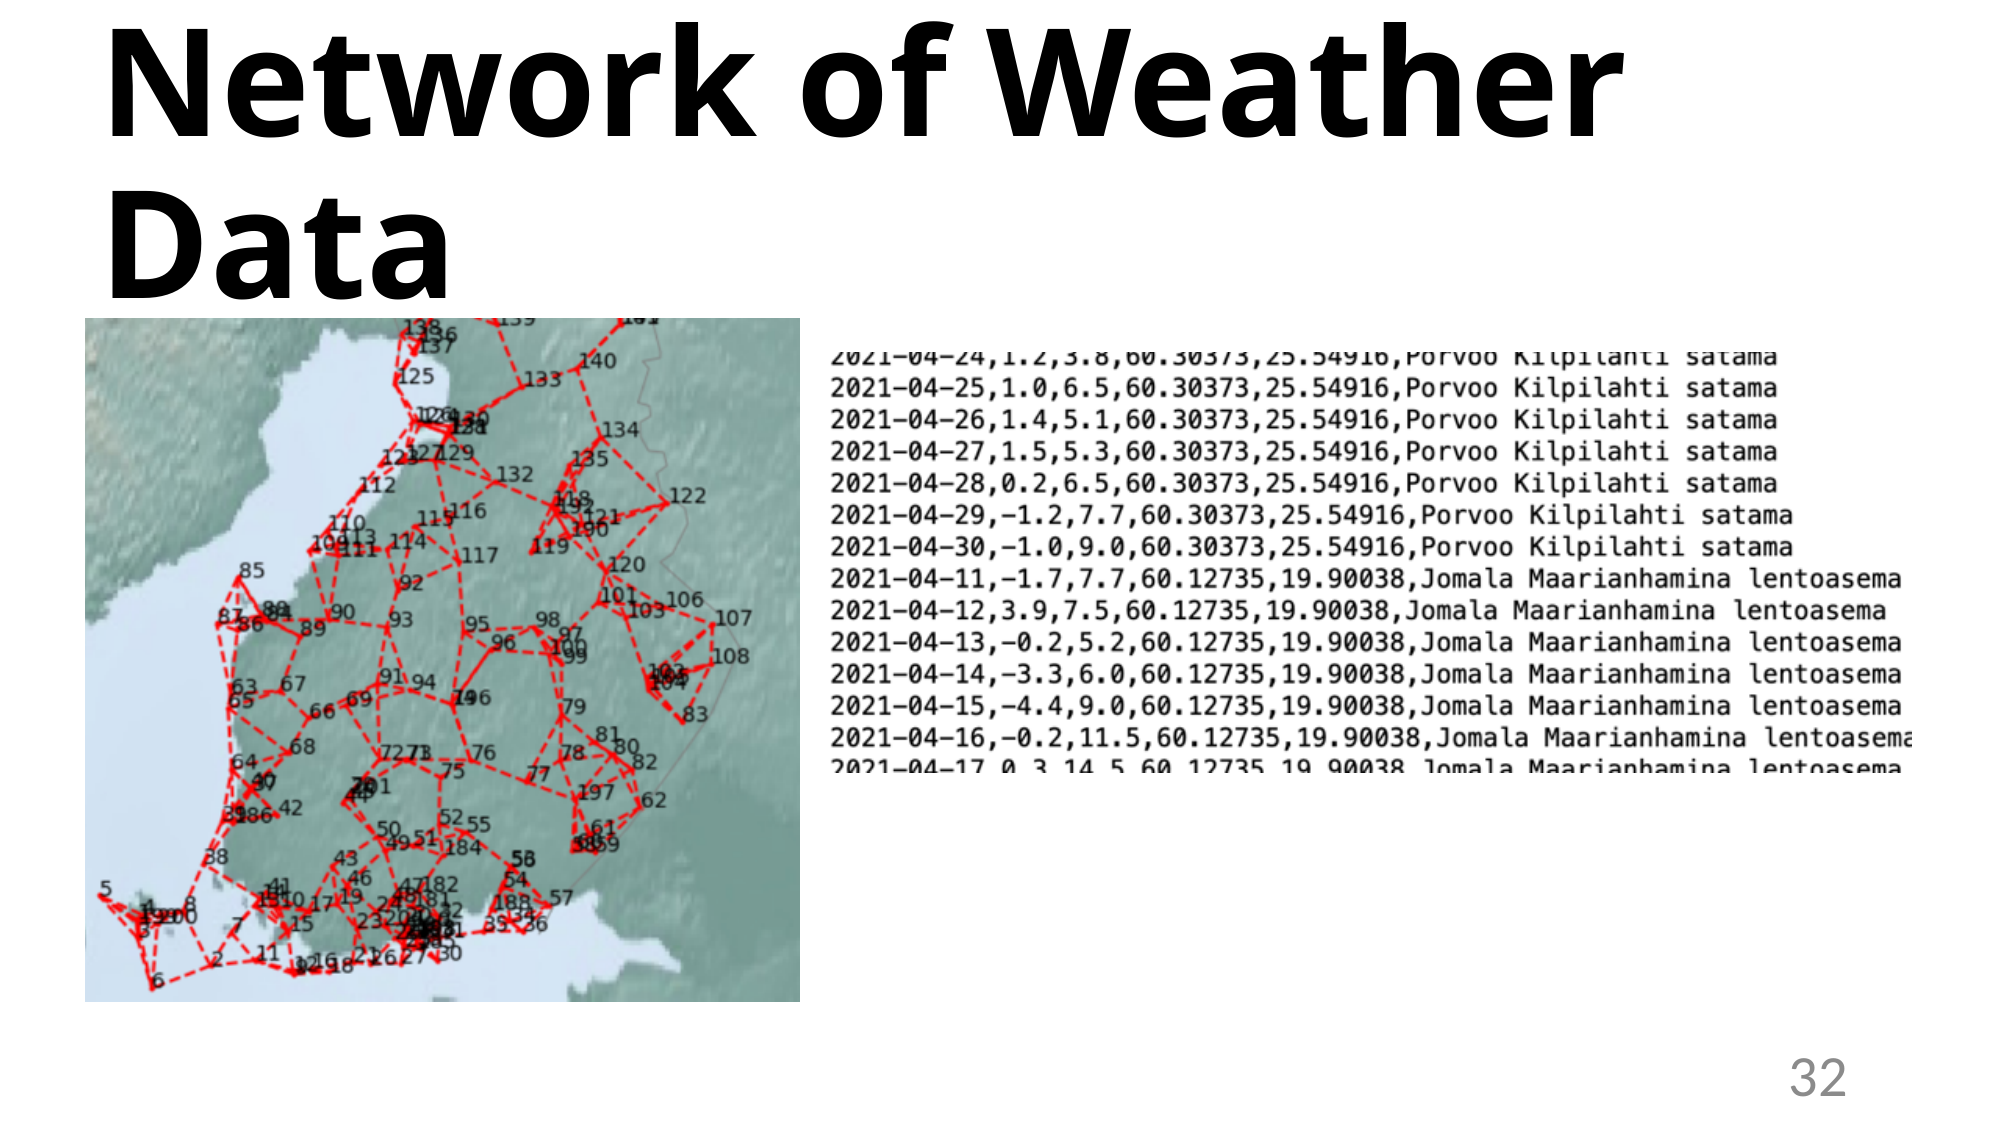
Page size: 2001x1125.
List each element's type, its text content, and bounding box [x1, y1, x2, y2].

title Network of Weather Data [85, 59, 2000, 278]
picture [818, 352, 1912, 773]
picture [84, 318, 800, 1002]
slide_number 32 [1412, 1042, 1863, 1103]
